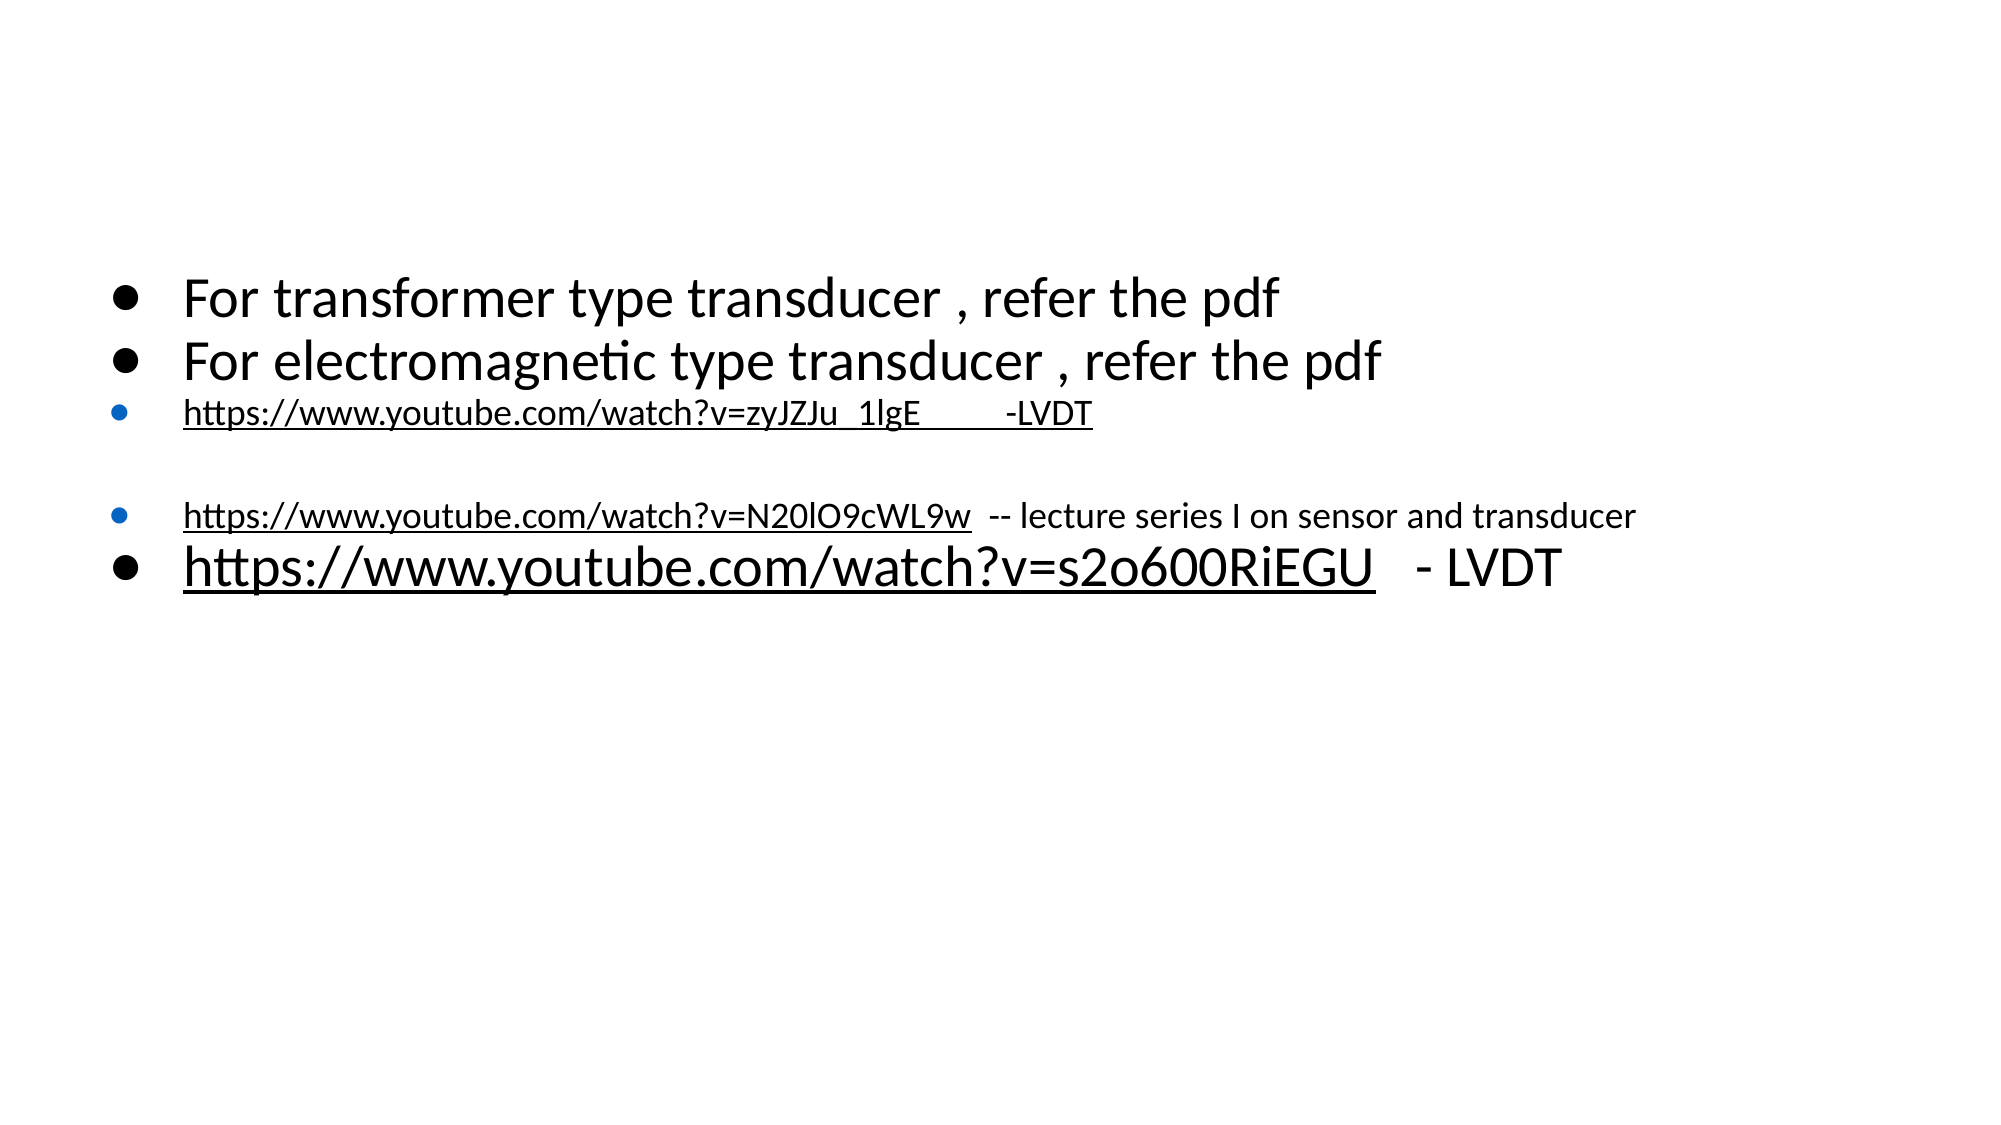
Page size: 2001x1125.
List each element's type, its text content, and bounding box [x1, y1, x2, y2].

list For transformer type transducer , refer the pdf For electromagnetic type transducer , refer the pdf https://www.youtube.com/watch?v=zyJZJu_1lgE -LVDT https://www.youtube.com/watch?v=N20lO9cWL9w -- lecture series I on sensor and transducer https://www.youtube.com/watch?v=s2o600RiEGU - LVDT [68, 252, 1932, 1000]
